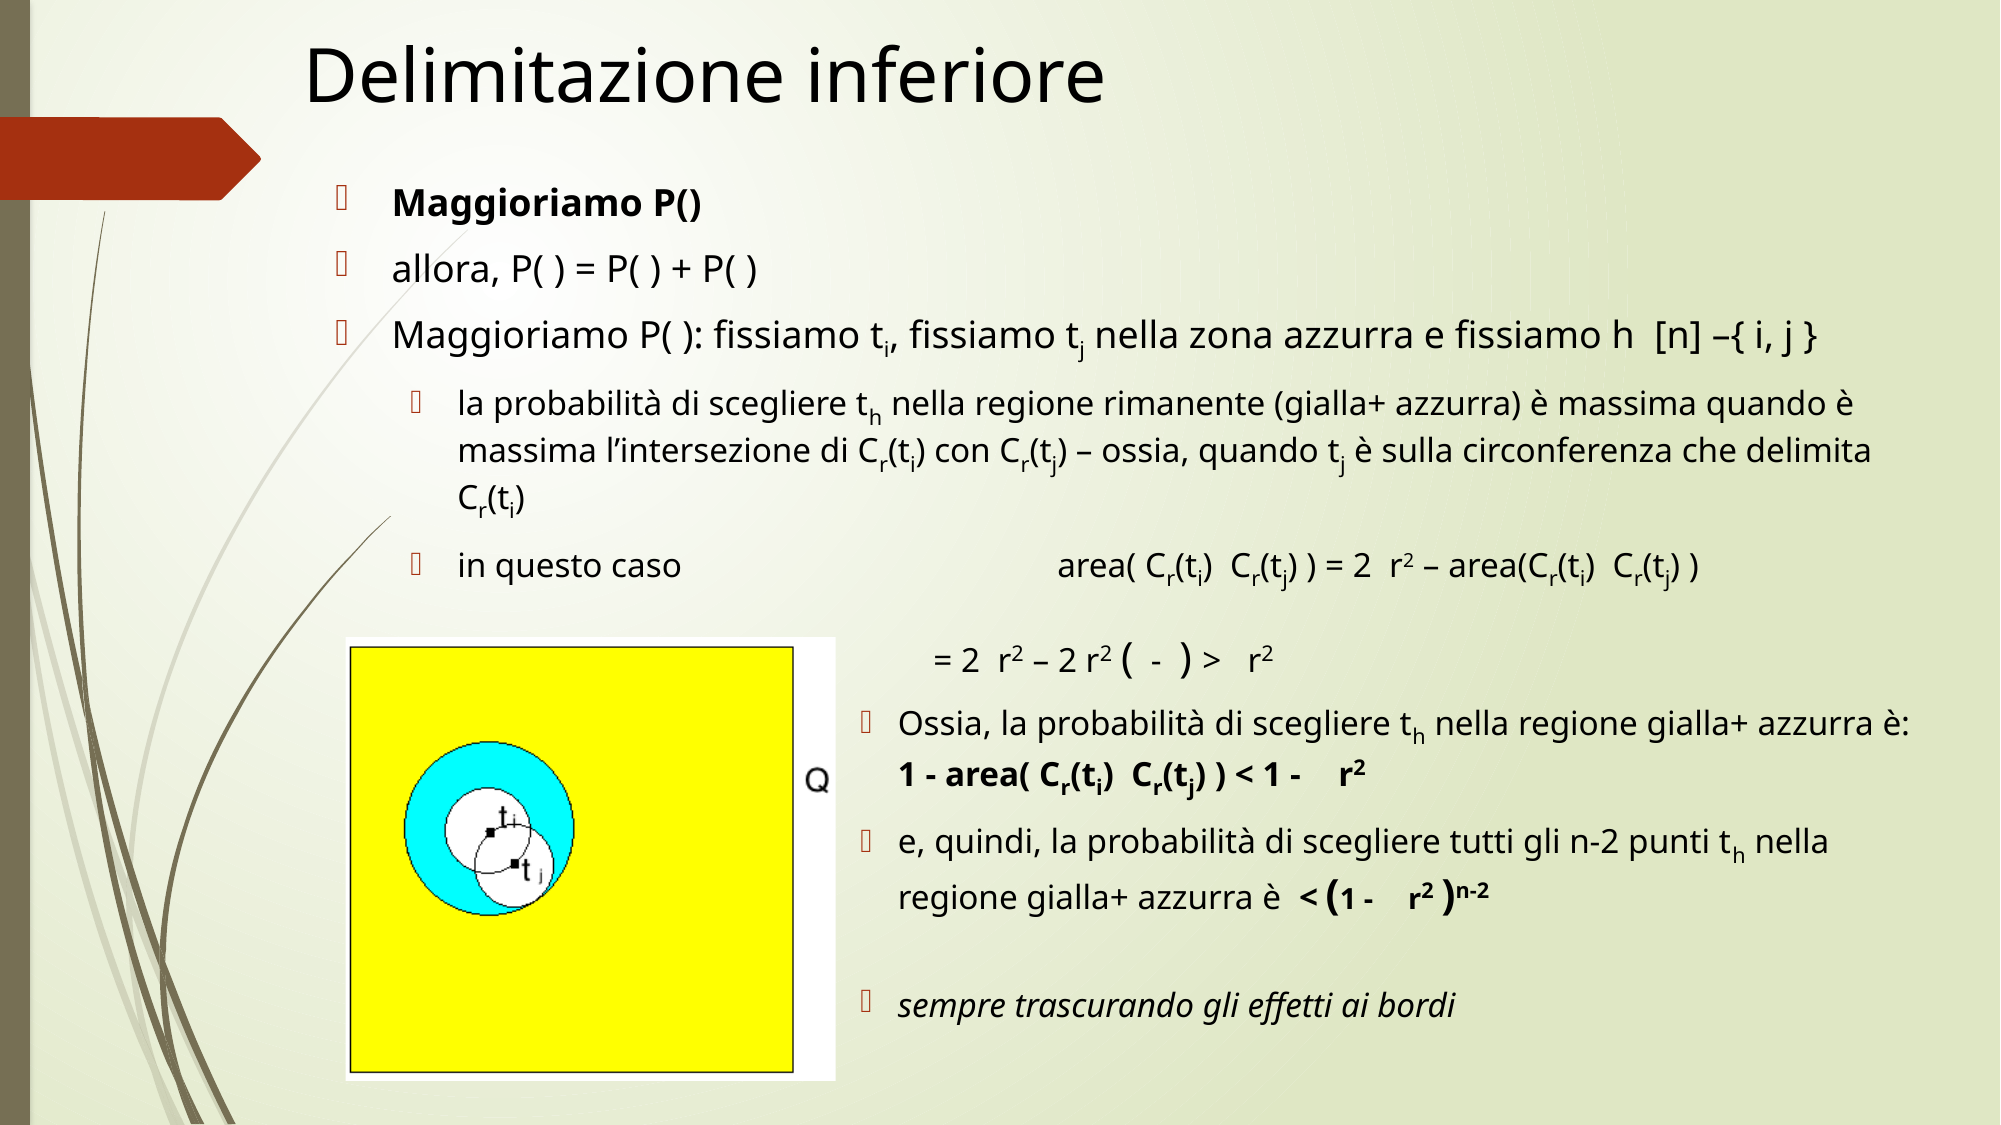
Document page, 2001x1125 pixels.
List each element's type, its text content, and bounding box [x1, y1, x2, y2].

title Delimitazione inferiore [288, 19, 1751, 172]
picture [345, 637, 836, 1081]
